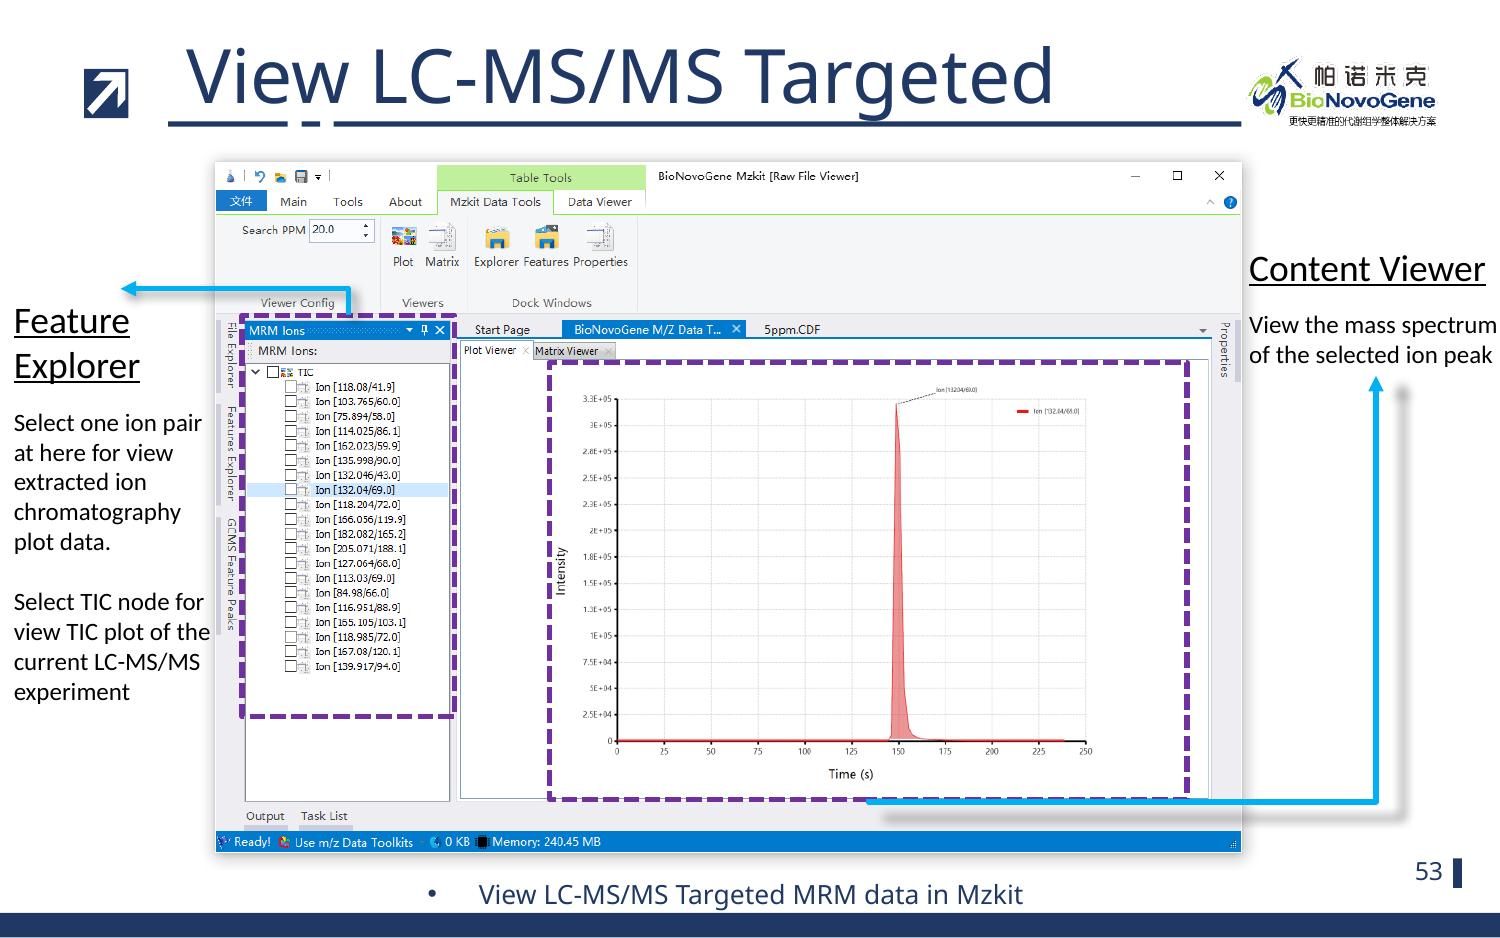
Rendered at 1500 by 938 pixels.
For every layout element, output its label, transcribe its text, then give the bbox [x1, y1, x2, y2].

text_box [910, 334, 1334, 843]
text_box Feature Explorer Select one ion pair at here for view extracted ion chromatography plot data. Select TIC node for view TIC plot of the current LC-MS/MS experiment [0, 288, 189, 713]
text_box Content Viewer View the mass spectrum of the selected ion peak [1269, 236, 1500, 376]
picture [194, 141, 1265, 870]
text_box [221, 187, 248, 417]
title View LC-MS/MS Targeted [171, 19, 1140, 127]
picture [1245, 55, 1444, 132]
list View LC-MS/MS Targeted MRM data in Mzkit [412, 879, 1088, 918]
